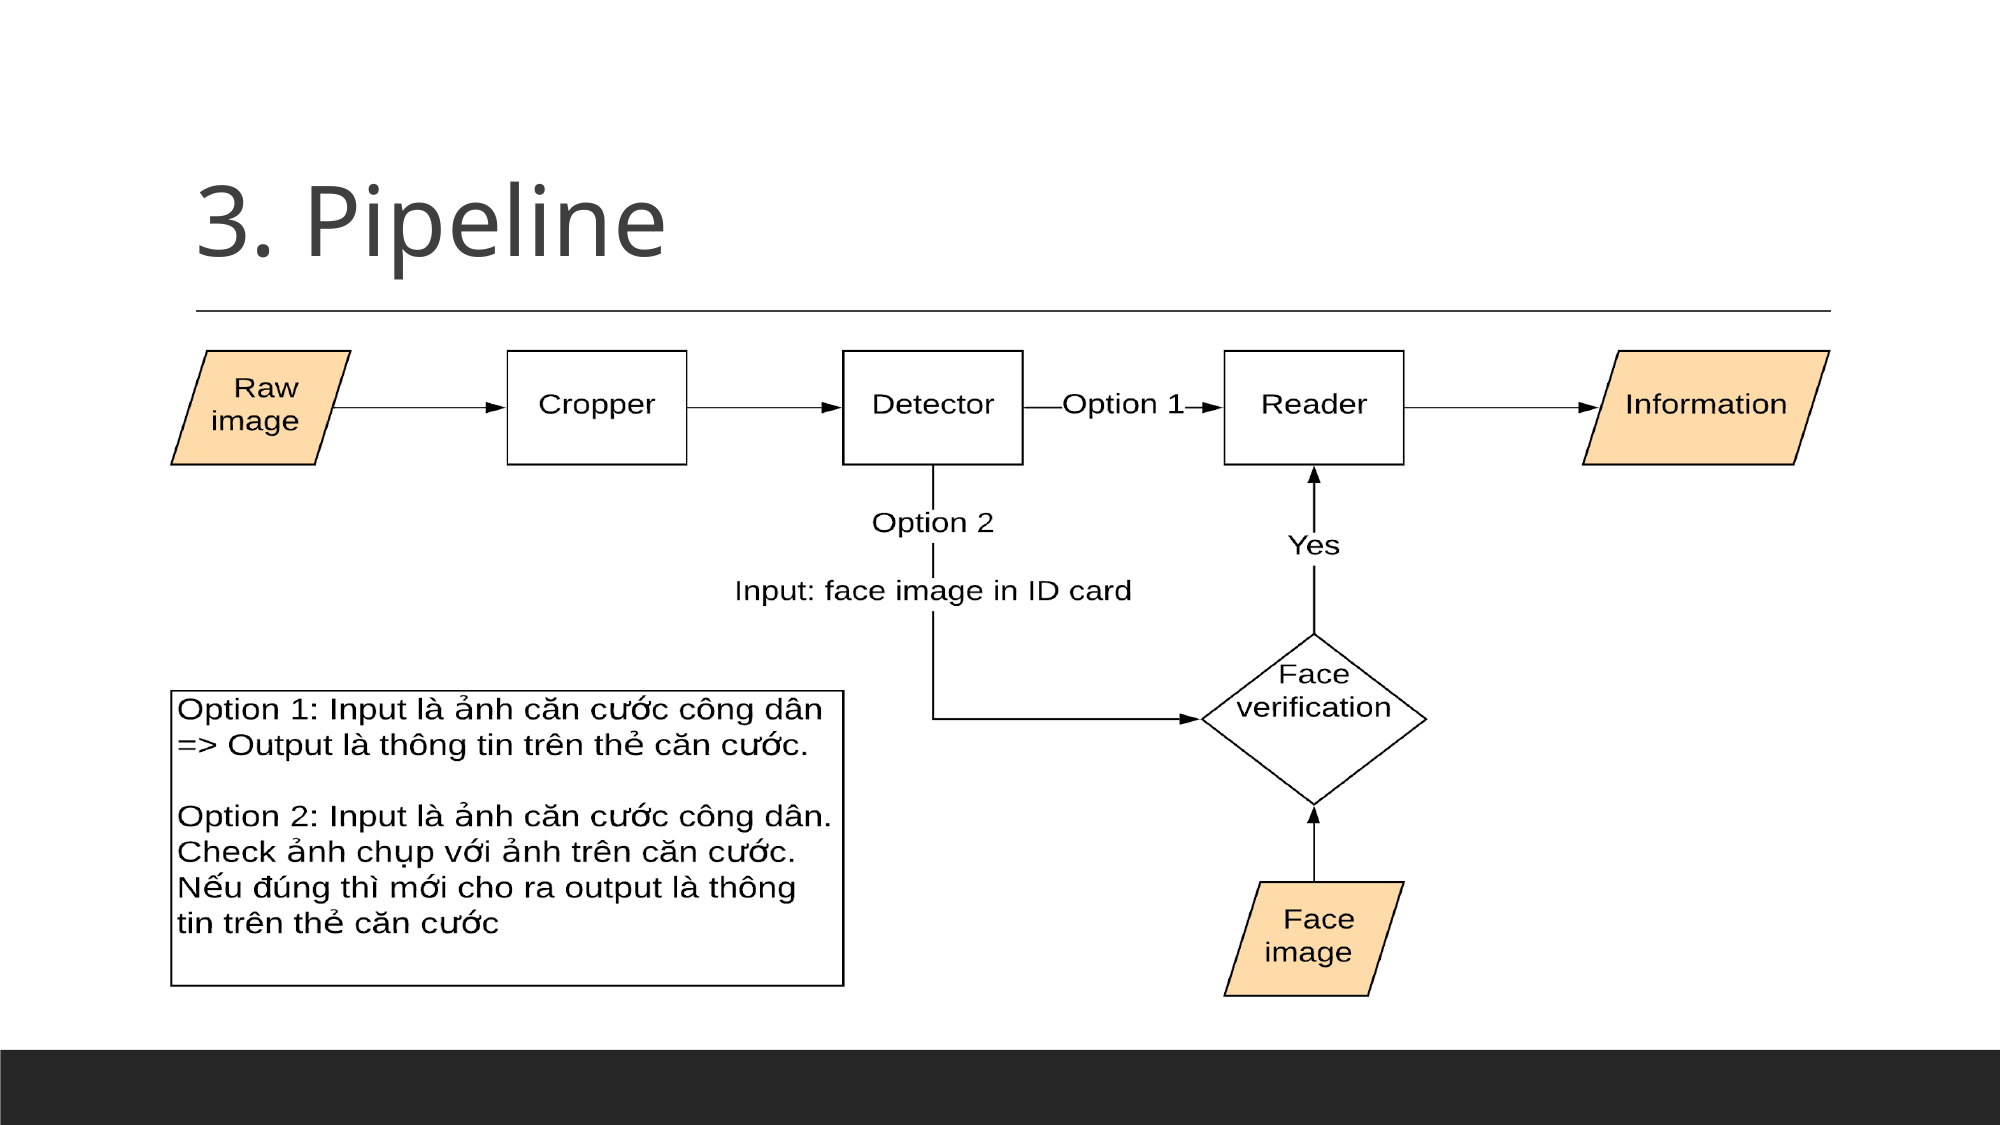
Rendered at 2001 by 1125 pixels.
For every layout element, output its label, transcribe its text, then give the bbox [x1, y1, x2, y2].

title 3. Pipeline [180, 47, 1830, 285]
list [126, 313, 1874, 1034]
